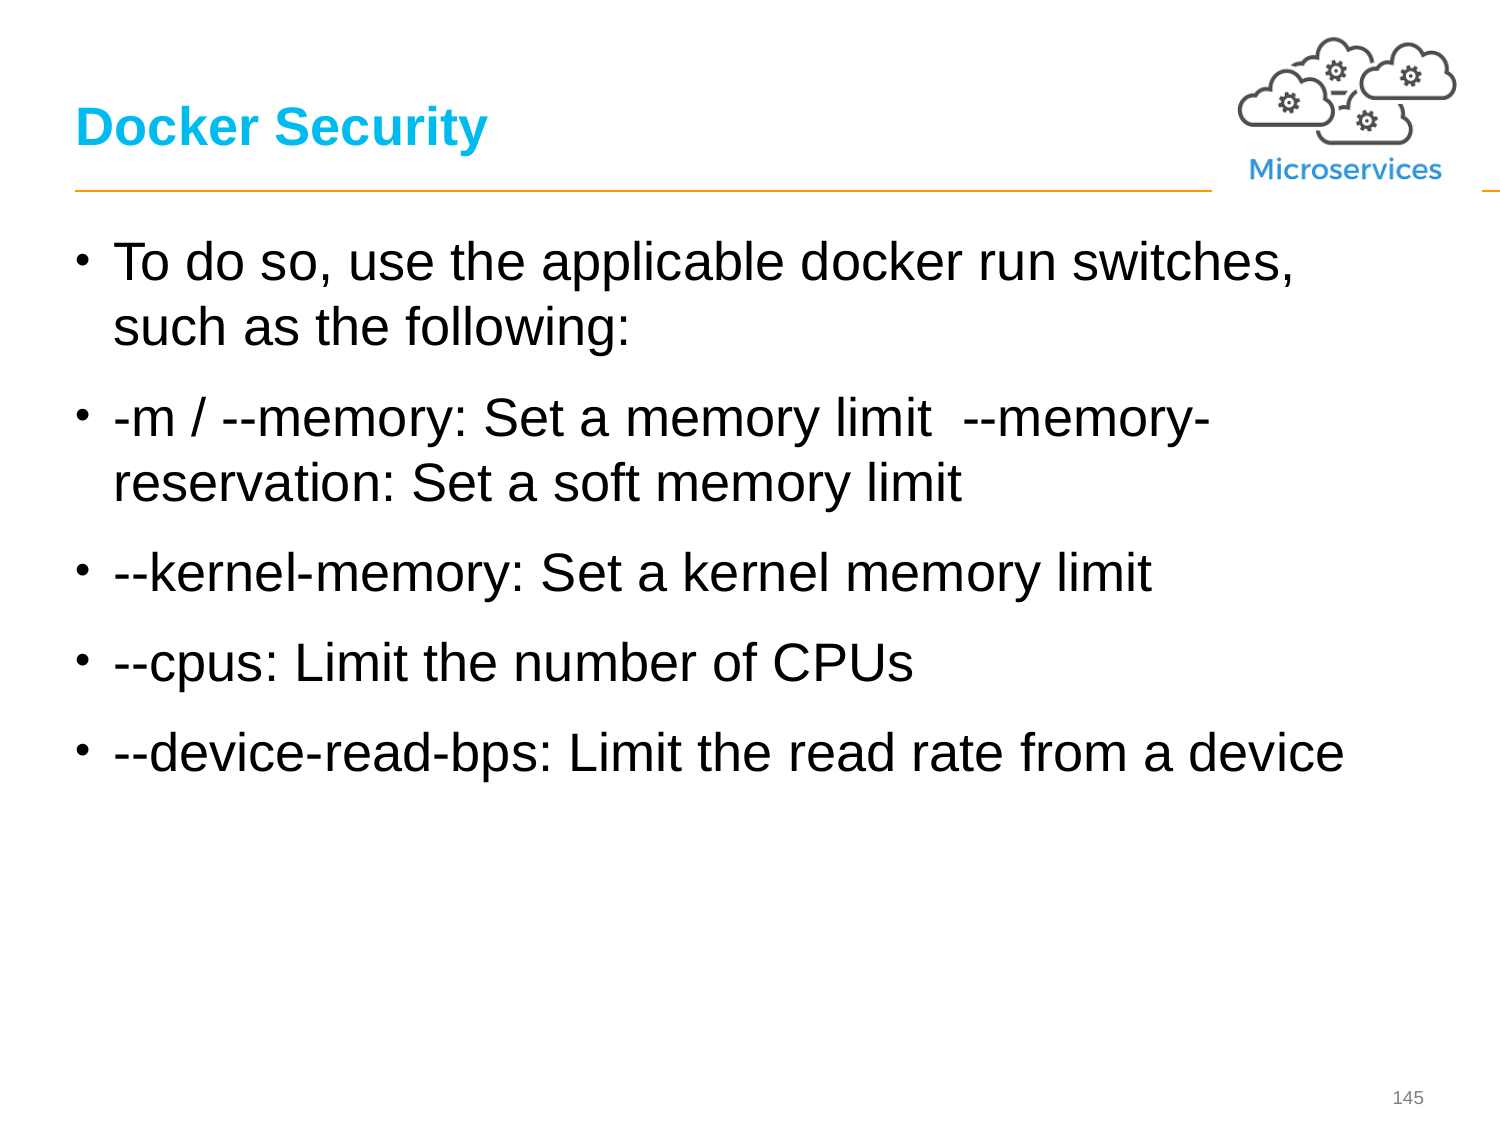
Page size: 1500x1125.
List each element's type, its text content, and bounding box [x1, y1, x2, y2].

title Docker Security [75, 27, 1422, 157]
picture [1212, 1, 1482, 203]
list To do so, use the applicable docker run switches, such as the following: -m / --memory: Set a memory limit --memory-reservation: Set a soft memory limit --kernel-memory: Set a kernel memory limit --cpus: Limit the number of CPUs --device-read-bps: Limit the read rate from a device [75, 226, 1425, 1050]
